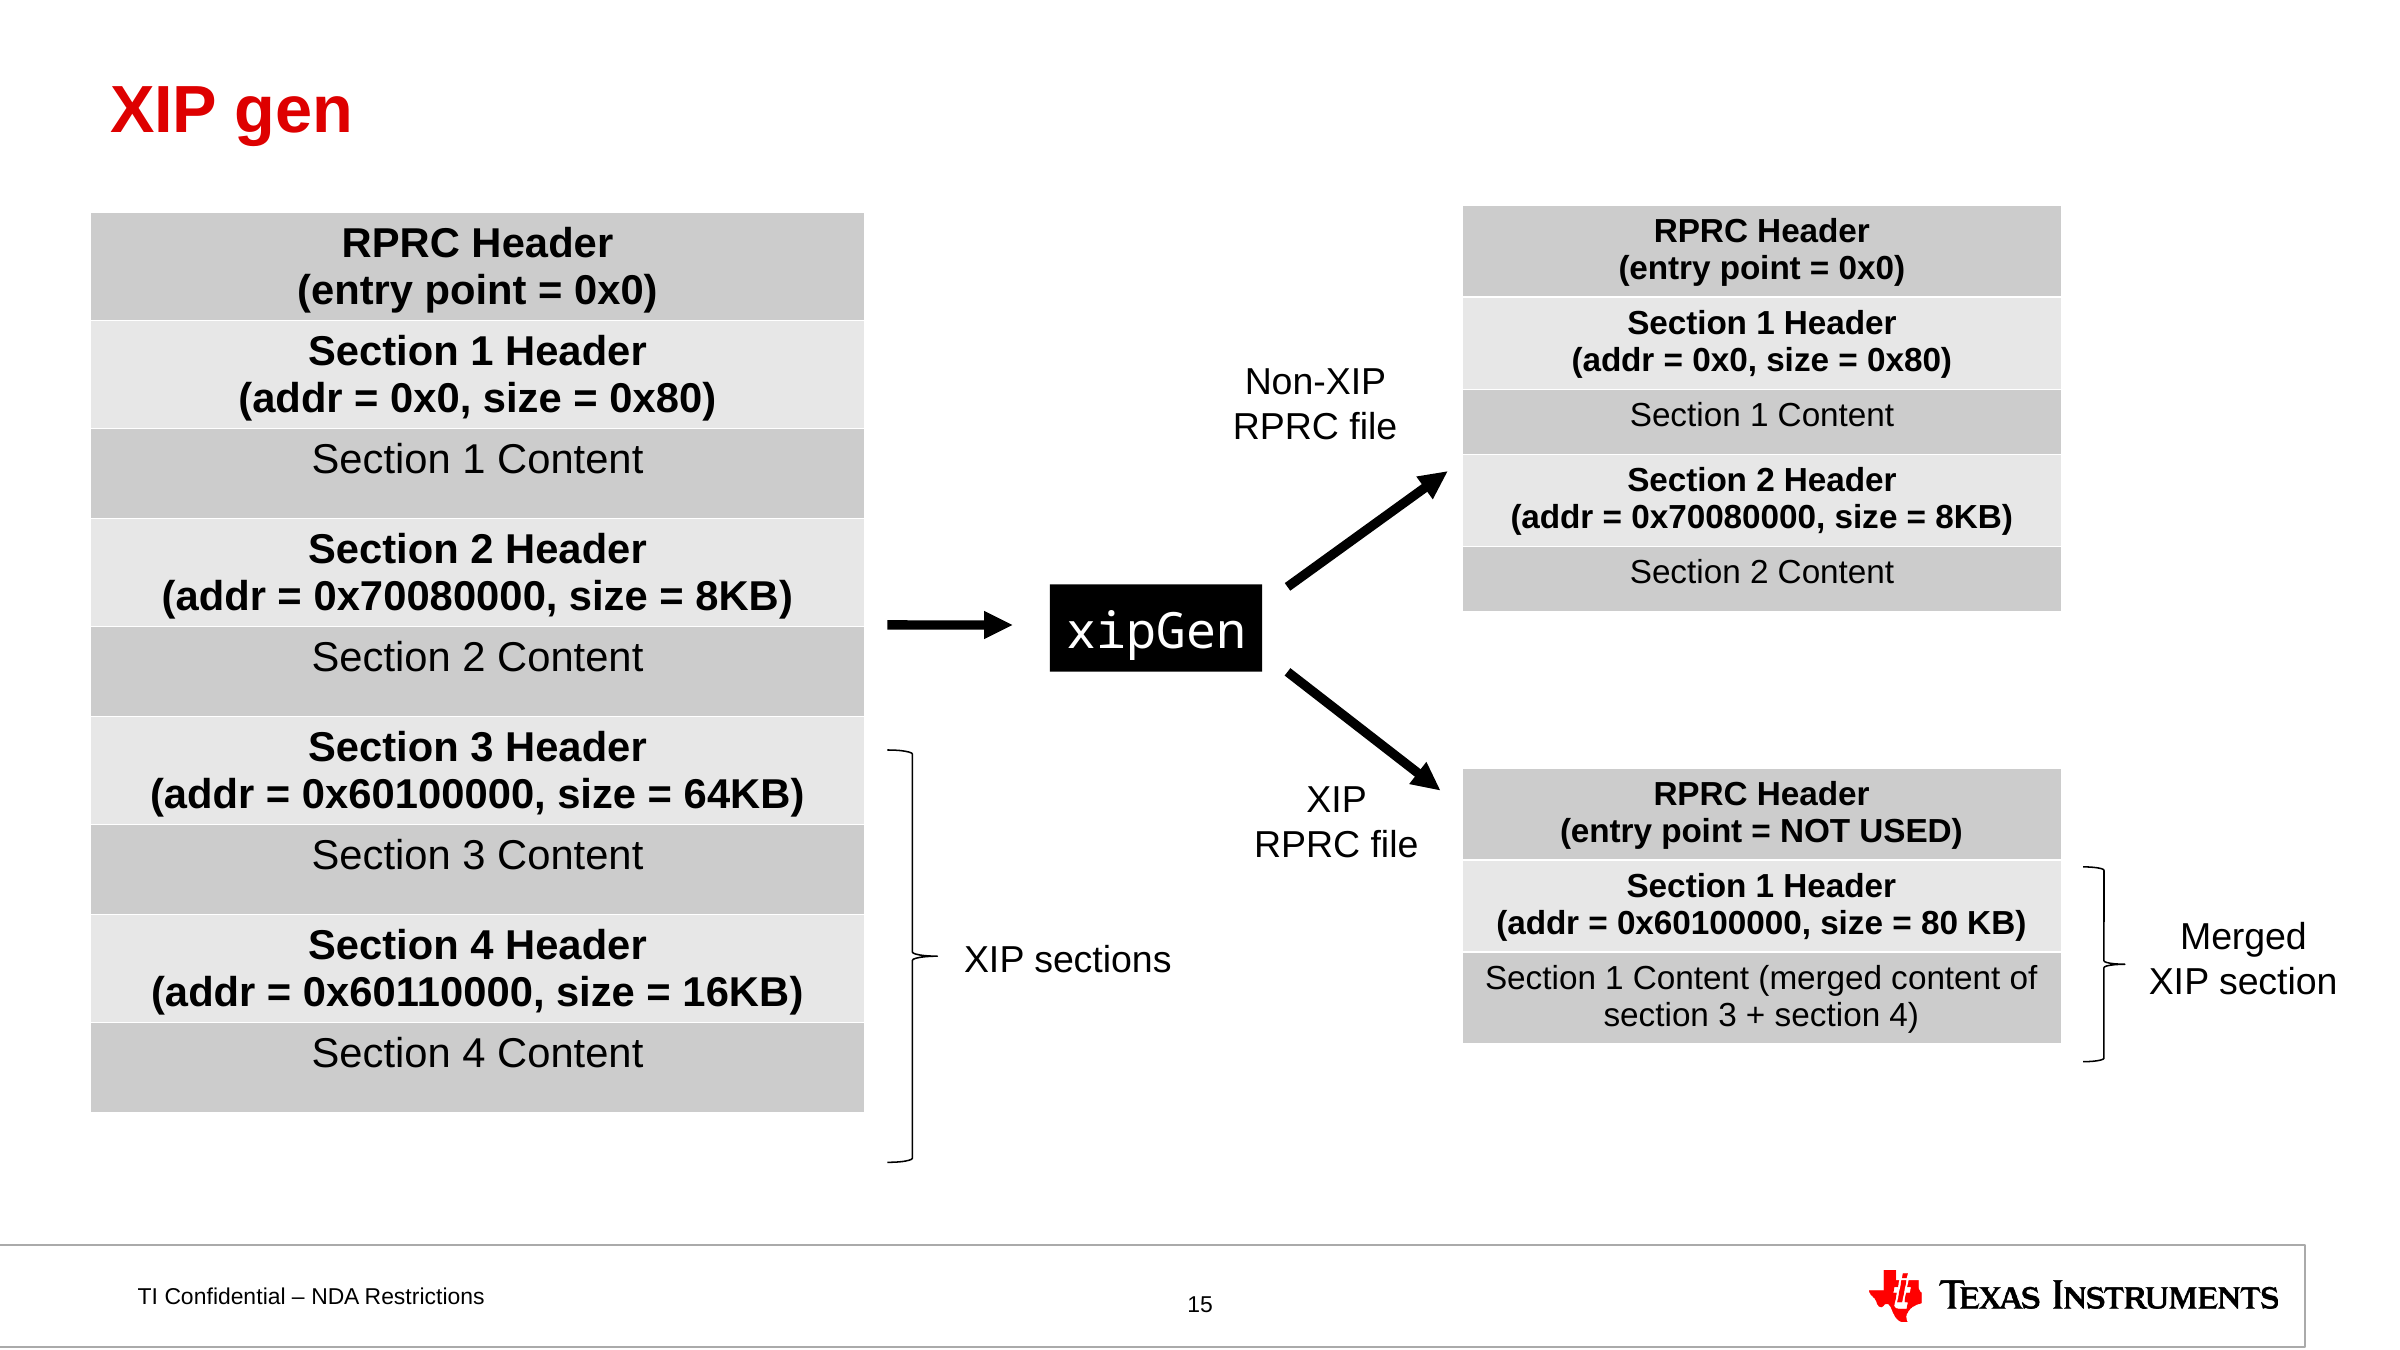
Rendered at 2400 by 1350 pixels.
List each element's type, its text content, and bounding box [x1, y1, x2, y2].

table_cell Section 2 Header (addr = 0x70080000, size = 8KB) [91, 519, 864, 626]
table_cell Section 1 Content (merged content of section 3 + section 4) [1463, 953, 2061, 1043]
text_box XIP RPRC file [1236, 767, 1437, 873]
table_cell Section 2 Content [91, 627, 864, 716]
text_box [887, 618, 1013, 632]
table_cell Section 3 Content [91, 825, 864, 914]
table_cell Section 2 Content [1463, 547, 2061, 611]
table_cell Section 1 Header (addr = 0x60100000, size = 80 KB) [1463, 861, 2061, 951]
table_cell Section 4 Content [91, 1023, 864, 1112]
table_header RPRC Header (entry point = 0x0) [91, 213, 864, 320]
table_cell Section 1 Content [91, 429, 864, 518]
text_box xipGen [1048, 582, 1264, 674]
table_cell Section 3 Header (addr = 0x60100000, size = 64KB) [91, 717, 864, 824]
table_cell Section 1 Content [1463, 390, 2061, 454]
text_box XIP sections [949, 927, 1187, 987]
table_cell Section 1 Header (addr = 0x0, size = 0x80) [1463, 298, 2061, 389]
text_box [2083, 866, 2126, 1063]
table_cell Section 2 Header (addr = 0x70080000, size = 8KB) [1463, 455, 2061, 546]
picture [1869, 1270, 2278, 1322]
table_header RPRC Header (entry point = NOT USED) [1463, 769, 2061, 859]
text_box Non-XIP RPRC file [1190, 349, 1440, 455]
table_cell Section 1 Header (addr = 0x0, size = 0x80) [91, 321, 864, 428]
text_box [1287, 471, 1448, 588]
table_header RPRC Header (entry point = 0x0) [1463, 206, 2061, 296]
text_box XIP gen [89, 44, 2190, 180]
table_cell Section 4 Header (addr = 0x60110000, size = 16KB) [91, 915, 864, 1022]
text_box [1287, 671, 1412, 767]
text_box [887, 749, 939, 1164]
text_box Merged XIP section [2134, 904, 2353, 1010]
text_box <number> [920, 1279, 1480, 1320]
